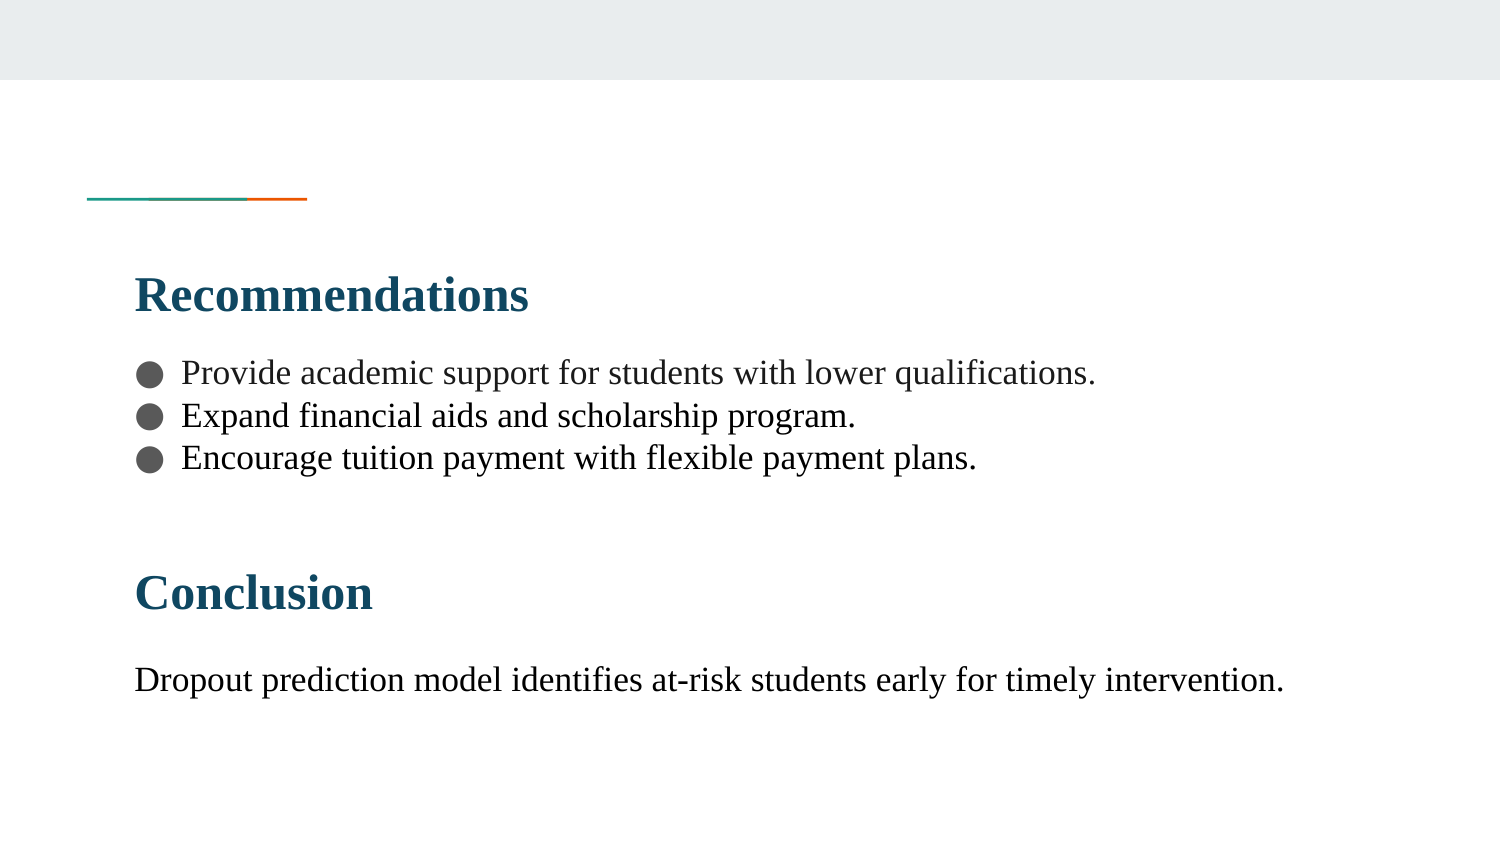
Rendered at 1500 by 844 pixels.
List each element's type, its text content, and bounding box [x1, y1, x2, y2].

text_box Conclusion [119, 544, 639, 633]
title Recommendations [119, 246, 639, 335]
list Provide academic support for students with lower qualifications. Expand financial aids and scholarship program. Encourage tuition payment with flexible payment plans. [119, 334, 1381, 501]
text_box Dropout prediction model identifies at-risk students early for timely intervention. [119, 640, 1381, 808]
